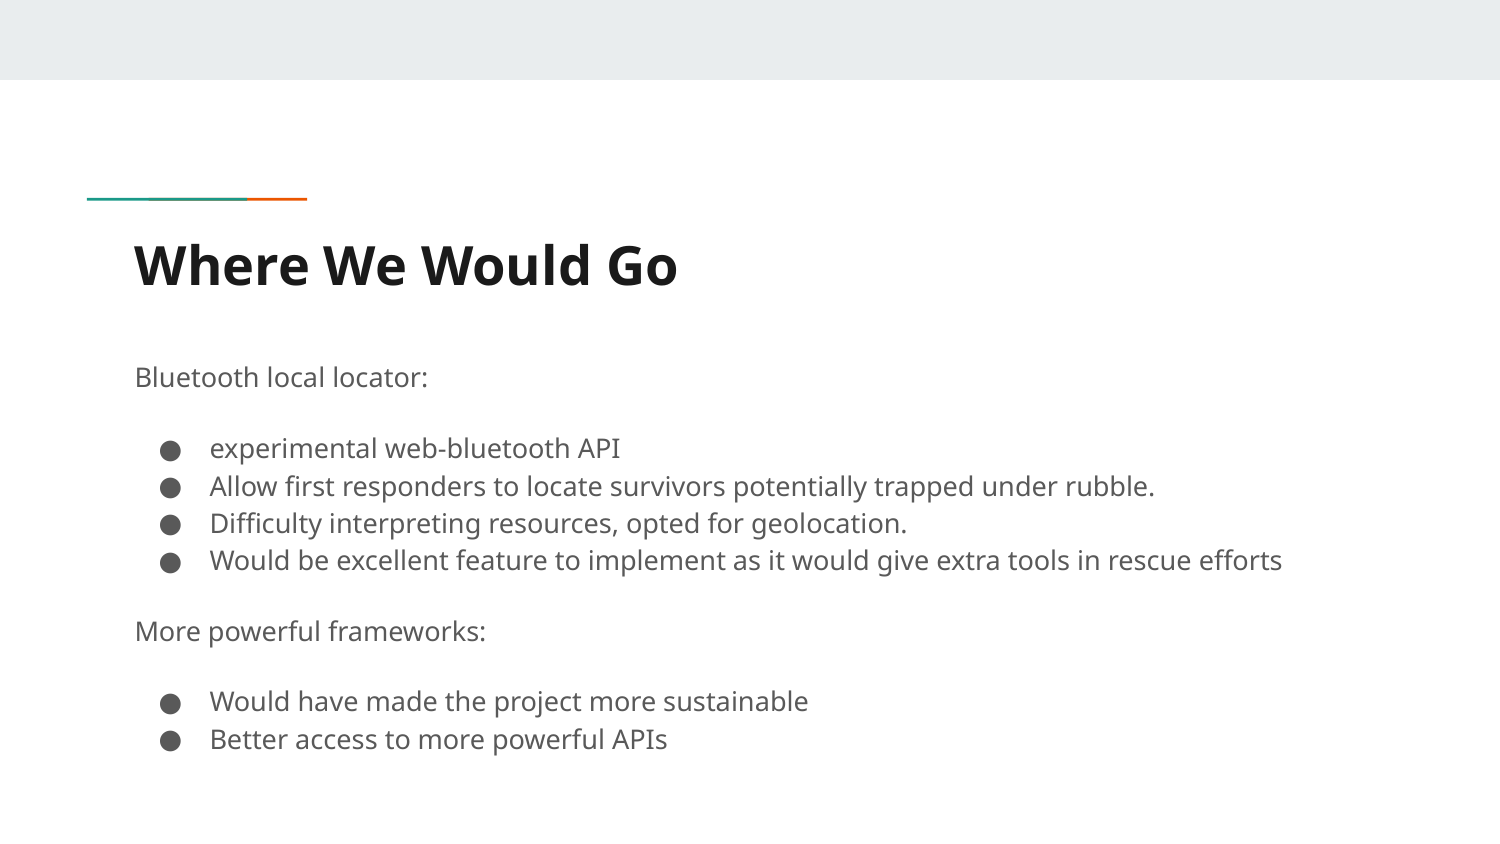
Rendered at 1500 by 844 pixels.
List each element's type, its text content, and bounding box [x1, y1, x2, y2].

list Bluetooth local locator: experimental web-bluetooth API Allow first responders to locate survivors potentially trapped under rubble. Difficulty interpreting resources, opted for geolocation. Would be excellent feature to implement as it would give extra tools in rescue efforts More powerful frameworks: Would have made the project more sustainable Better access to more powerful APIs [119, 341, 1381, 712]
title Where We Would Go [119, 216, 1381, 305]
